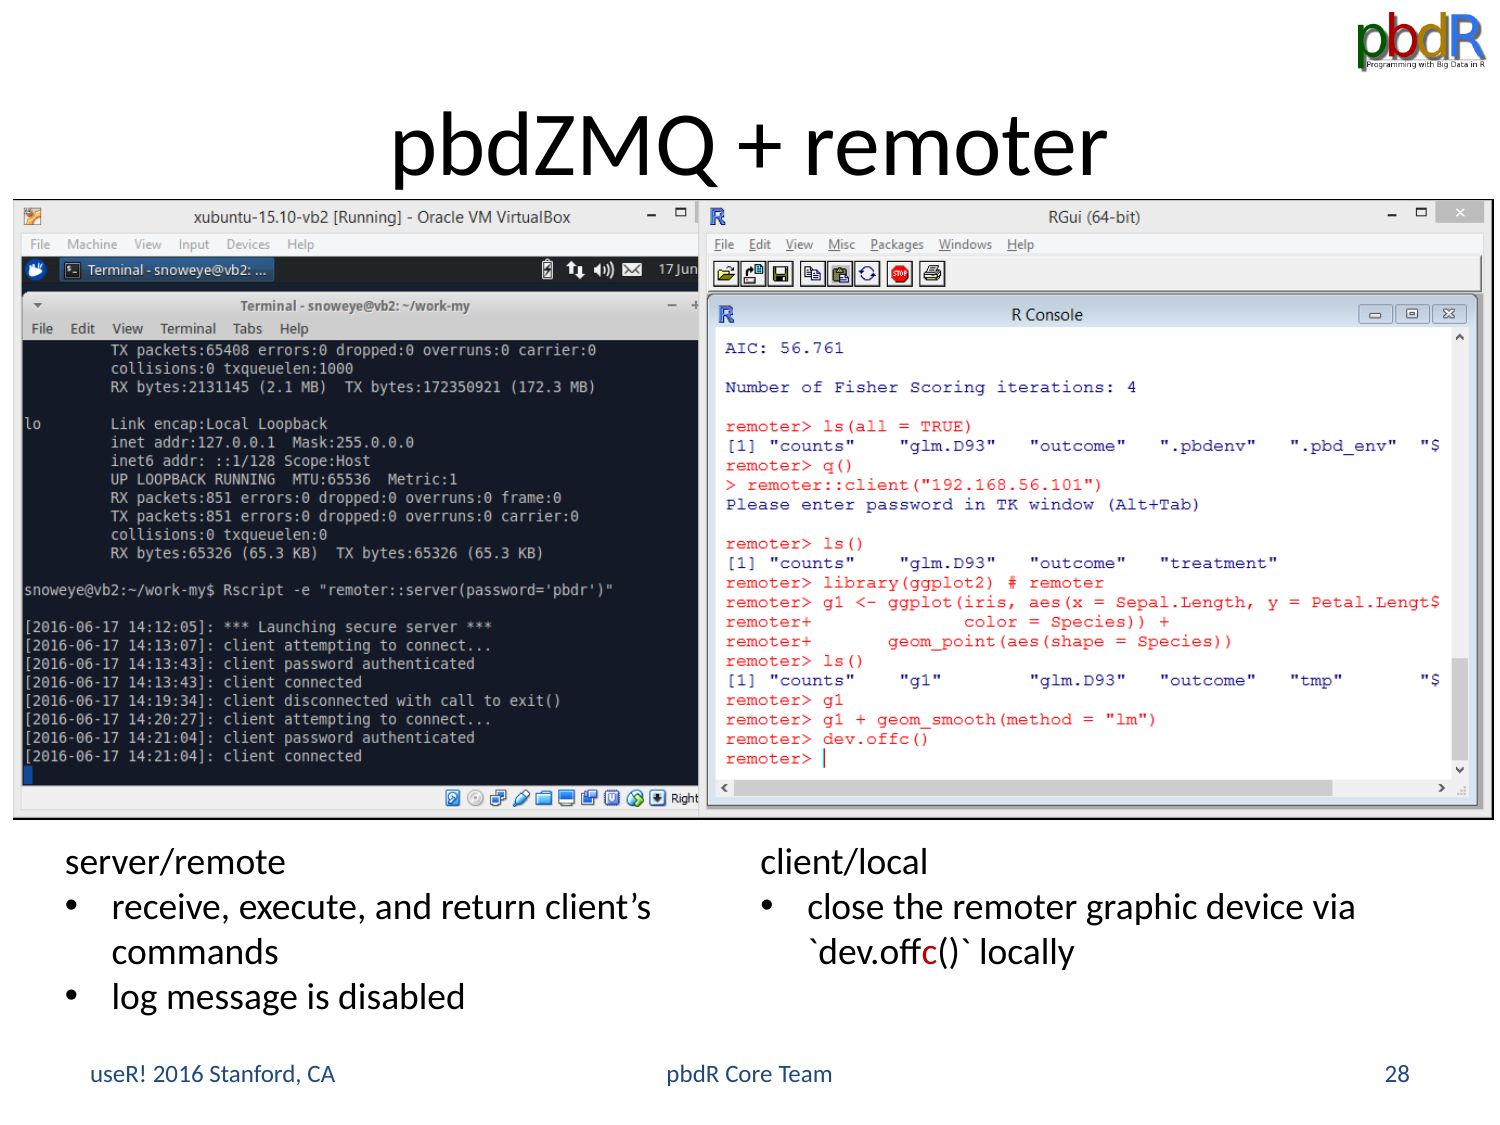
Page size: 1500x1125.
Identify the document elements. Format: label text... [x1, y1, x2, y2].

text_box client/local close the remoter graphic device via `dev.offc()` locally [745, 829, 1450, 1025]
picture [1358, 12, 1488, 73]
footer pbdR Core Team [512, 1042, 988, 1103]
title pbdZMQ + remoter [75, 45, 1425, 198]
slide_number 28 [1074, 1042, 1425, 1103]
picture [13, 199, 1494, 820]
slide_number useR! 2016 Stanford, CA [75, 1042, 425, 1103]
text_box server/remote receive, execute, and return client’s commands log message is disabled [50, 829, 675, 1025]
